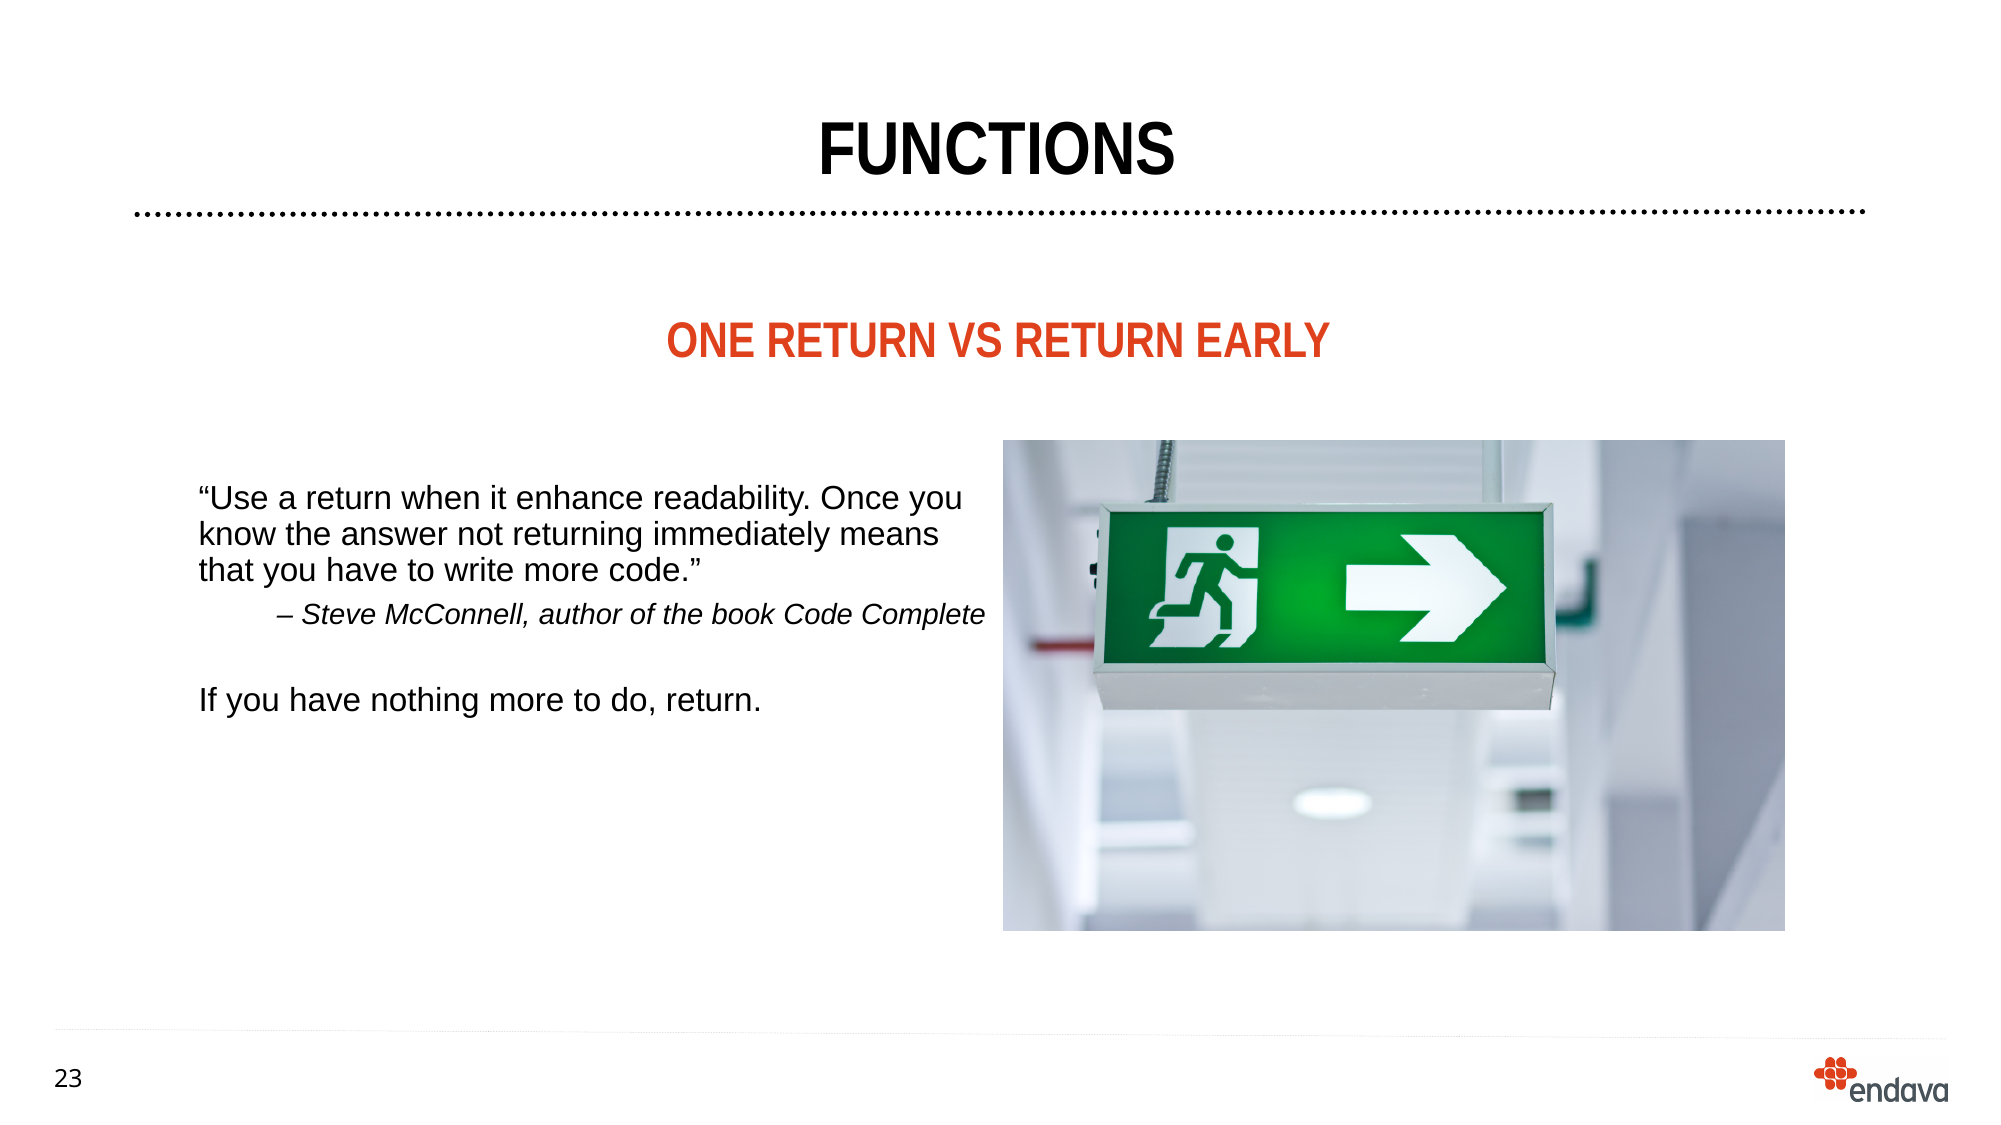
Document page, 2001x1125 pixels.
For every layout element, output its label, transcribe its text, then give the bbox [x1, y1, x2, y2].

picture [1003, 440, 1785, 931]
text_box “Use a return when it enhance readability. Once you know the answer not returning immediately means that you have to write more code.” – Steve McConnell, author of the book Code Complete If you have nothing more to do, return. [198, 480, 987, 761]
list ONE RETURN vs RETURN EARLY [199, 306, 1813, 376]
picture [1814, 1057, 1948, 1102]
title FUNCTIONS [198, 26, 1812, 195]
